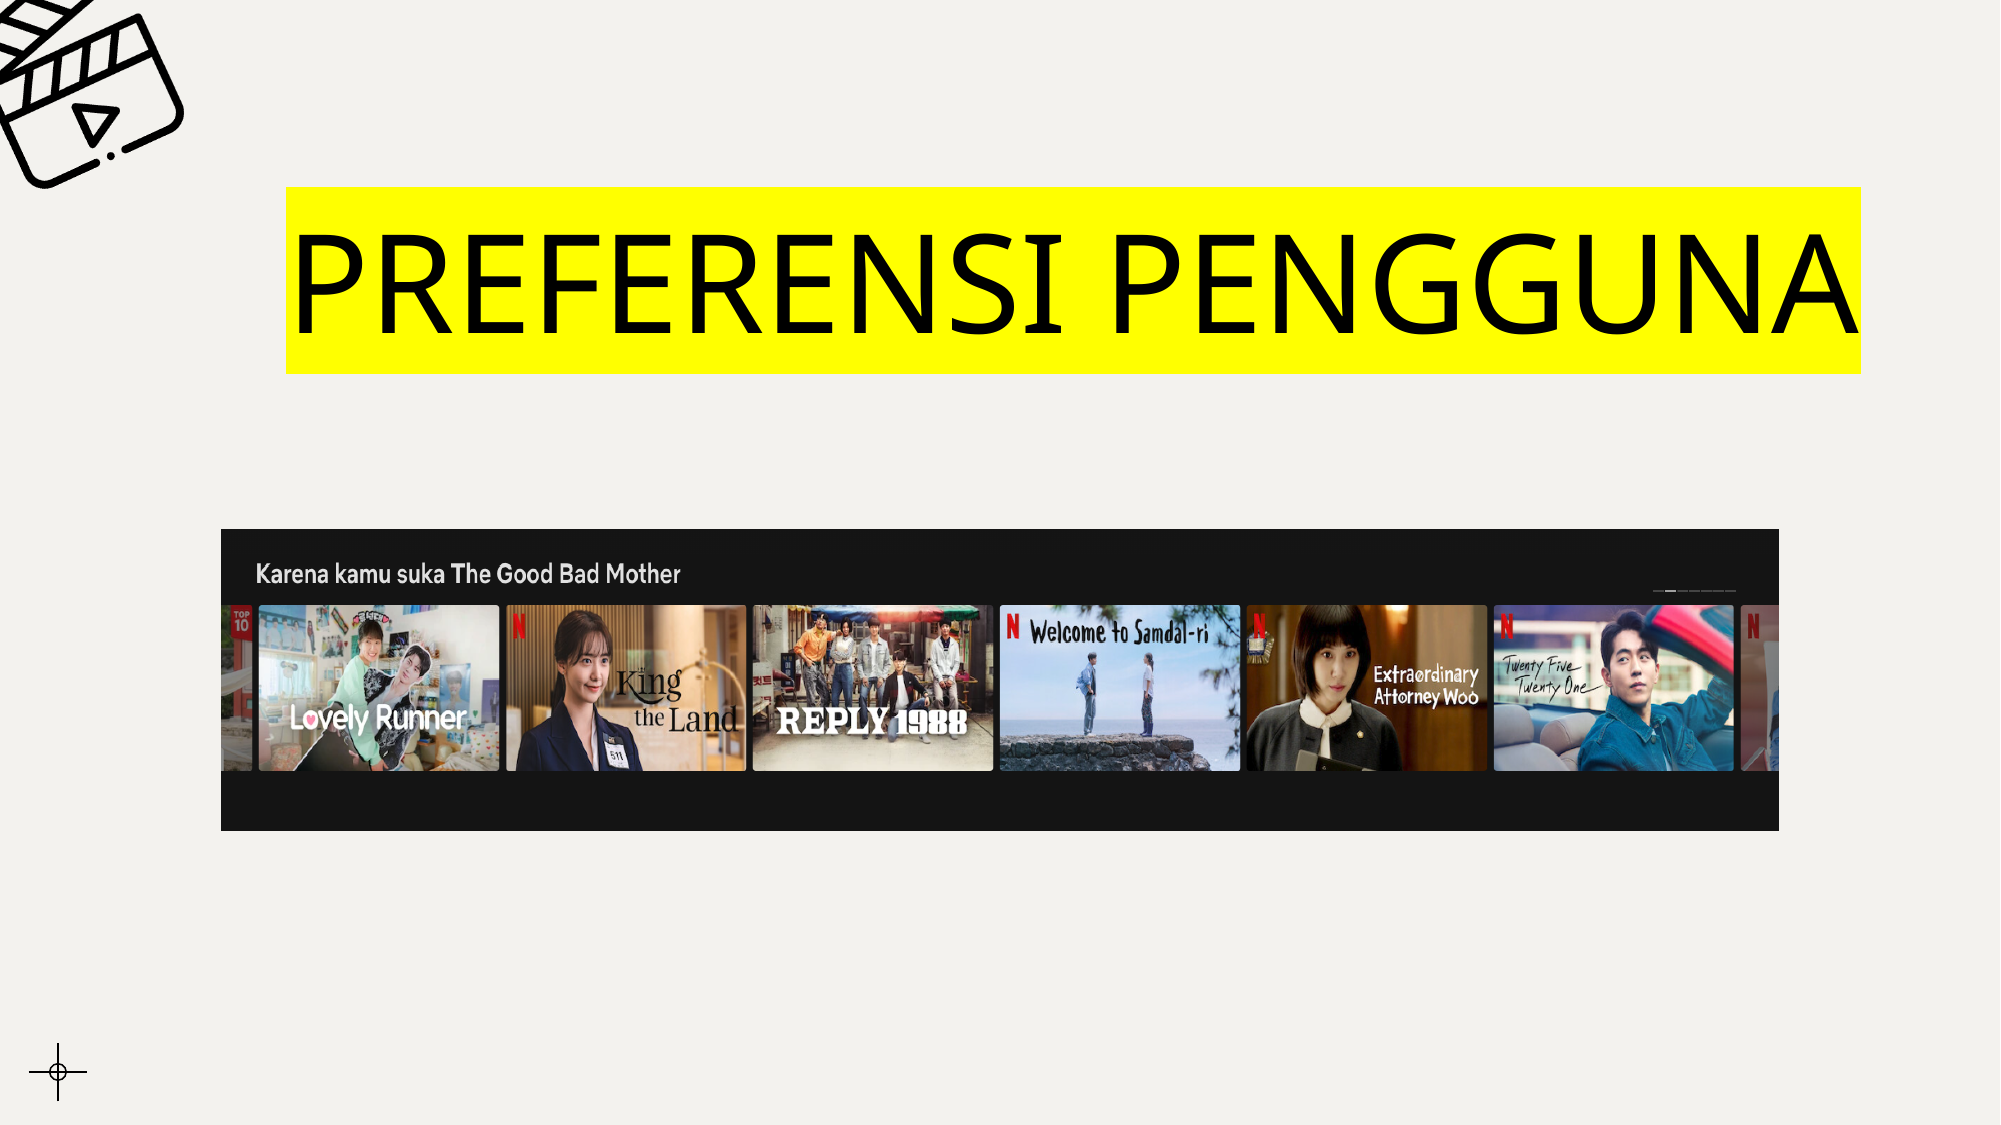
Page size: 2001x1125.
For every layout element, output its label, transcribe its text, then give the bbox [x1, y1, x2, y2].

text_box PREFERENSI PENGGUNA [271, 188, 2000, 369]
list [221, 529, 1779, 831]
picture [0, 0, 201, 203]
